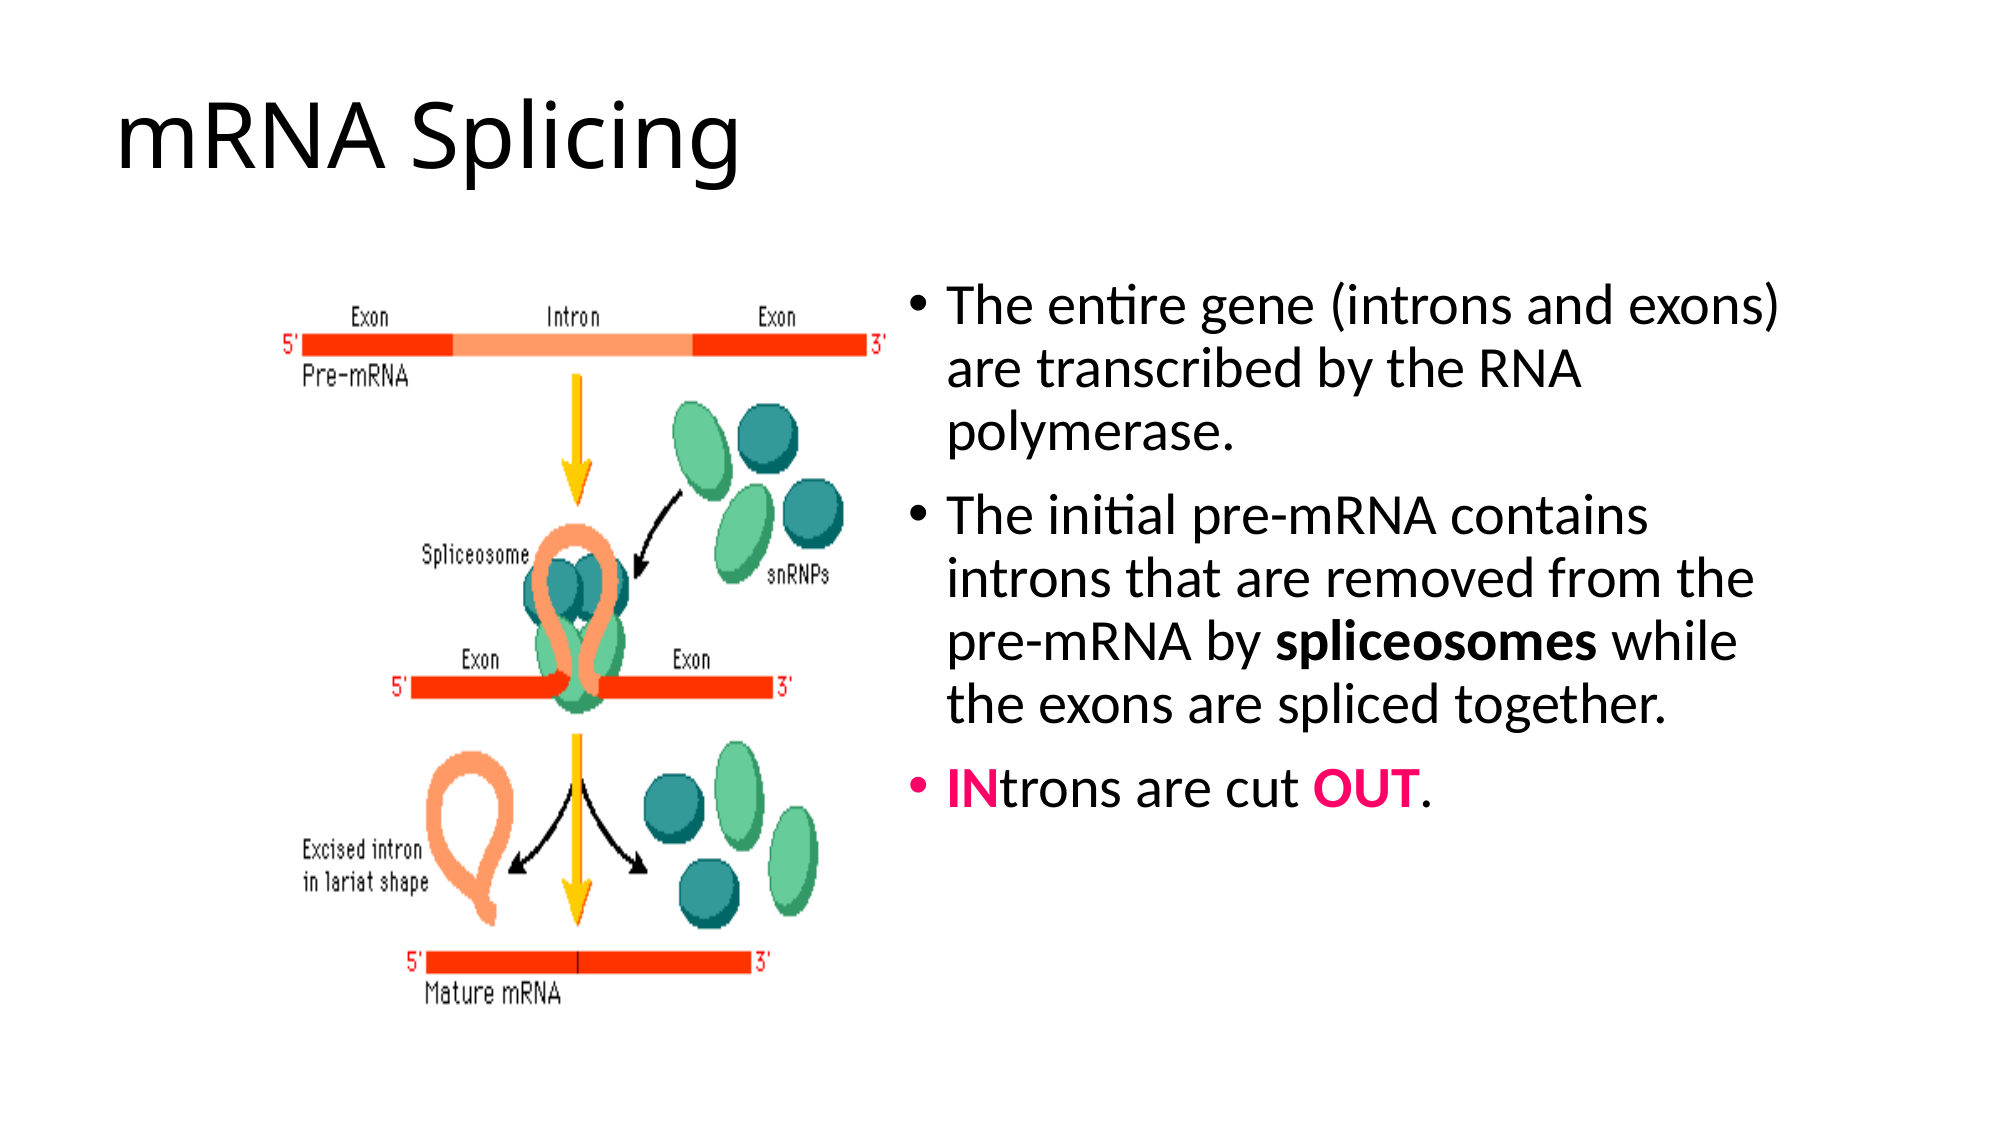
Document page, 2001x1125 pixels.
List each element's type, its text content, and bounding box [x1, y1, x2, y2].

title mRNA Splicing [99, 45, 1900, 233]
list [279, 302, 894, 1012]
list The entire gene (introns and exons) are transcribed by the RNA polymerase. The initial pre-mRNA contains introns that are removed from the pre-mRNA by spliceosomes while the exons are spliced together. INtrons are cut OUT. [893, 267, 1817, 1071]
